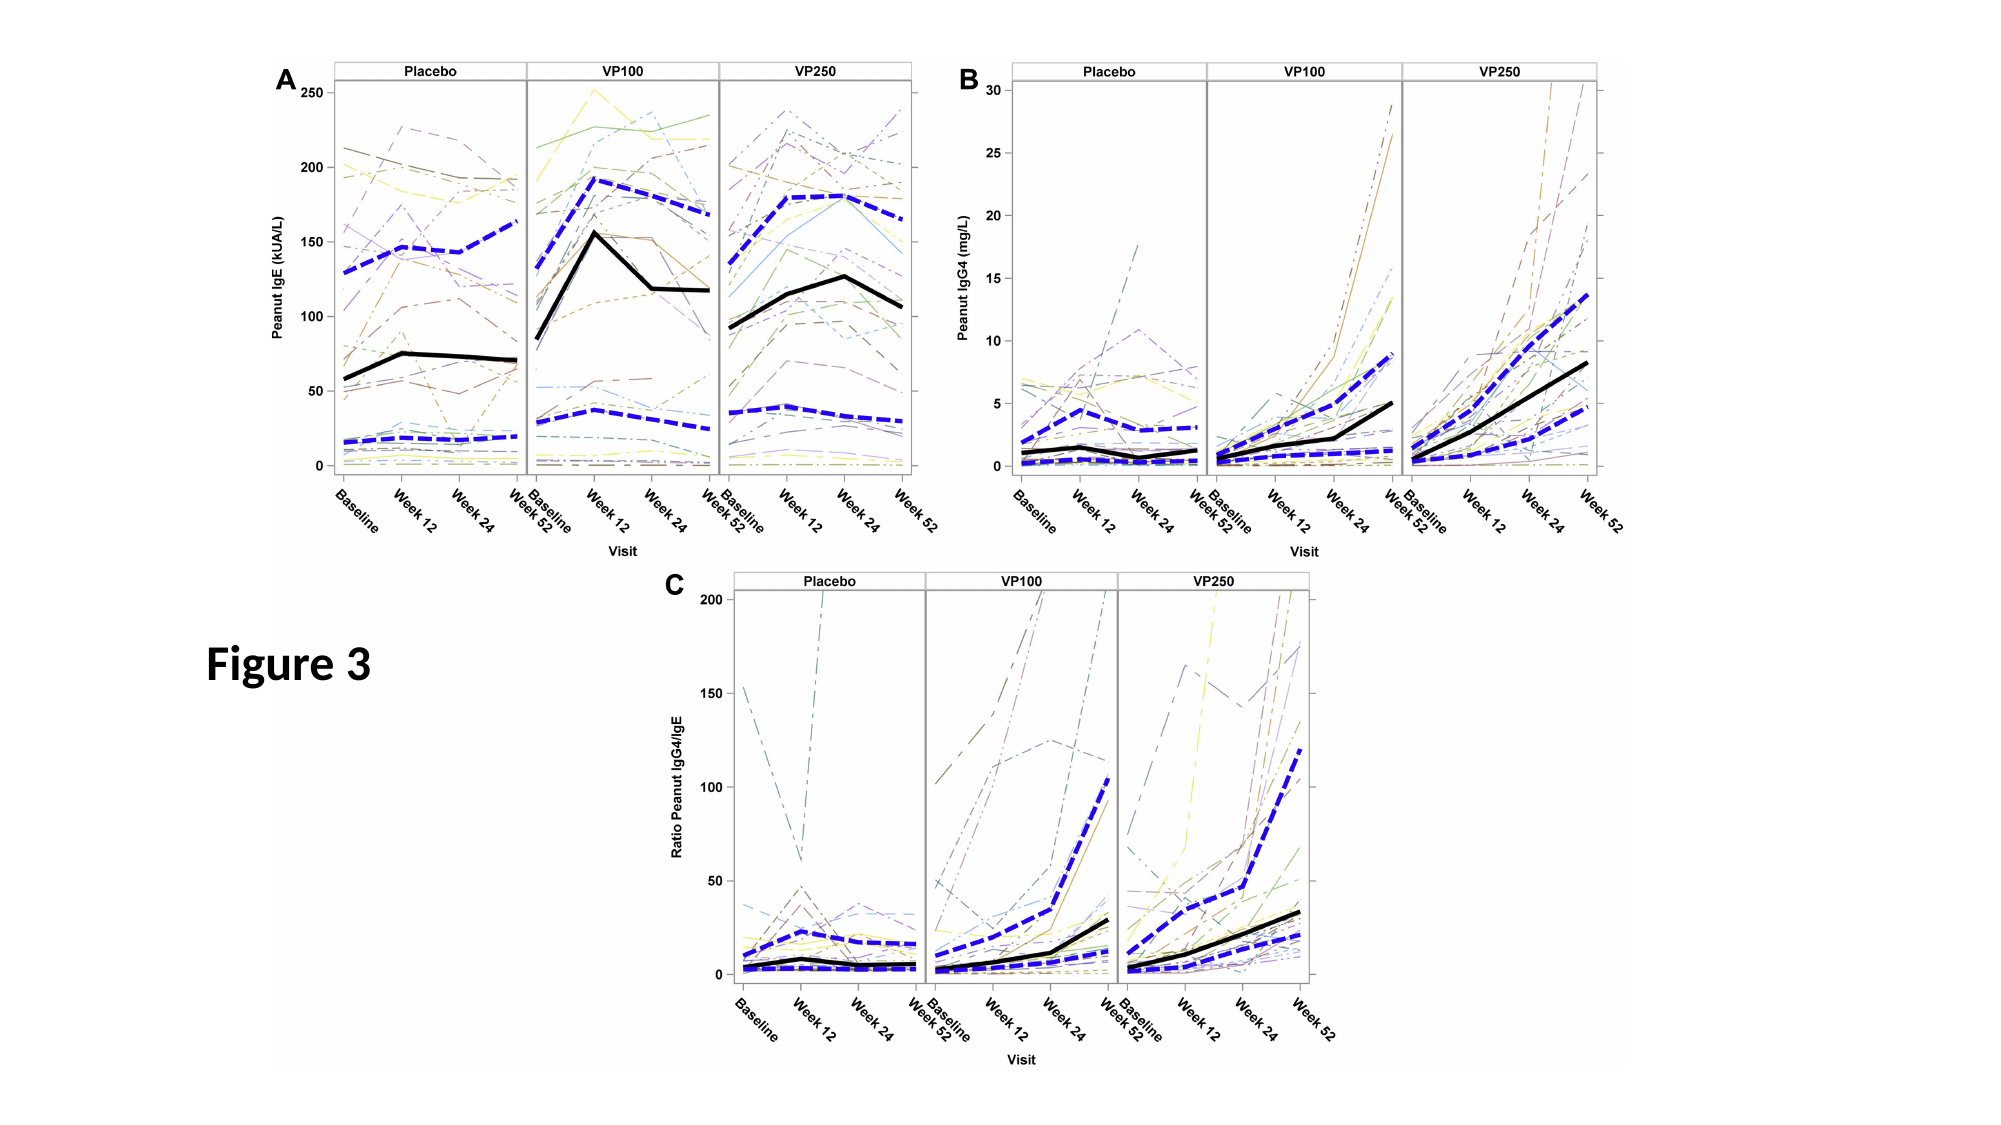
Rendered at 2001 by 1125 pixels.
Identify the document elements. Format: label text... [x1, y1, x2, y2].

text_box Figure 3 [191, 623, 270, 743]
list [270, 59, 1626, 1067]
